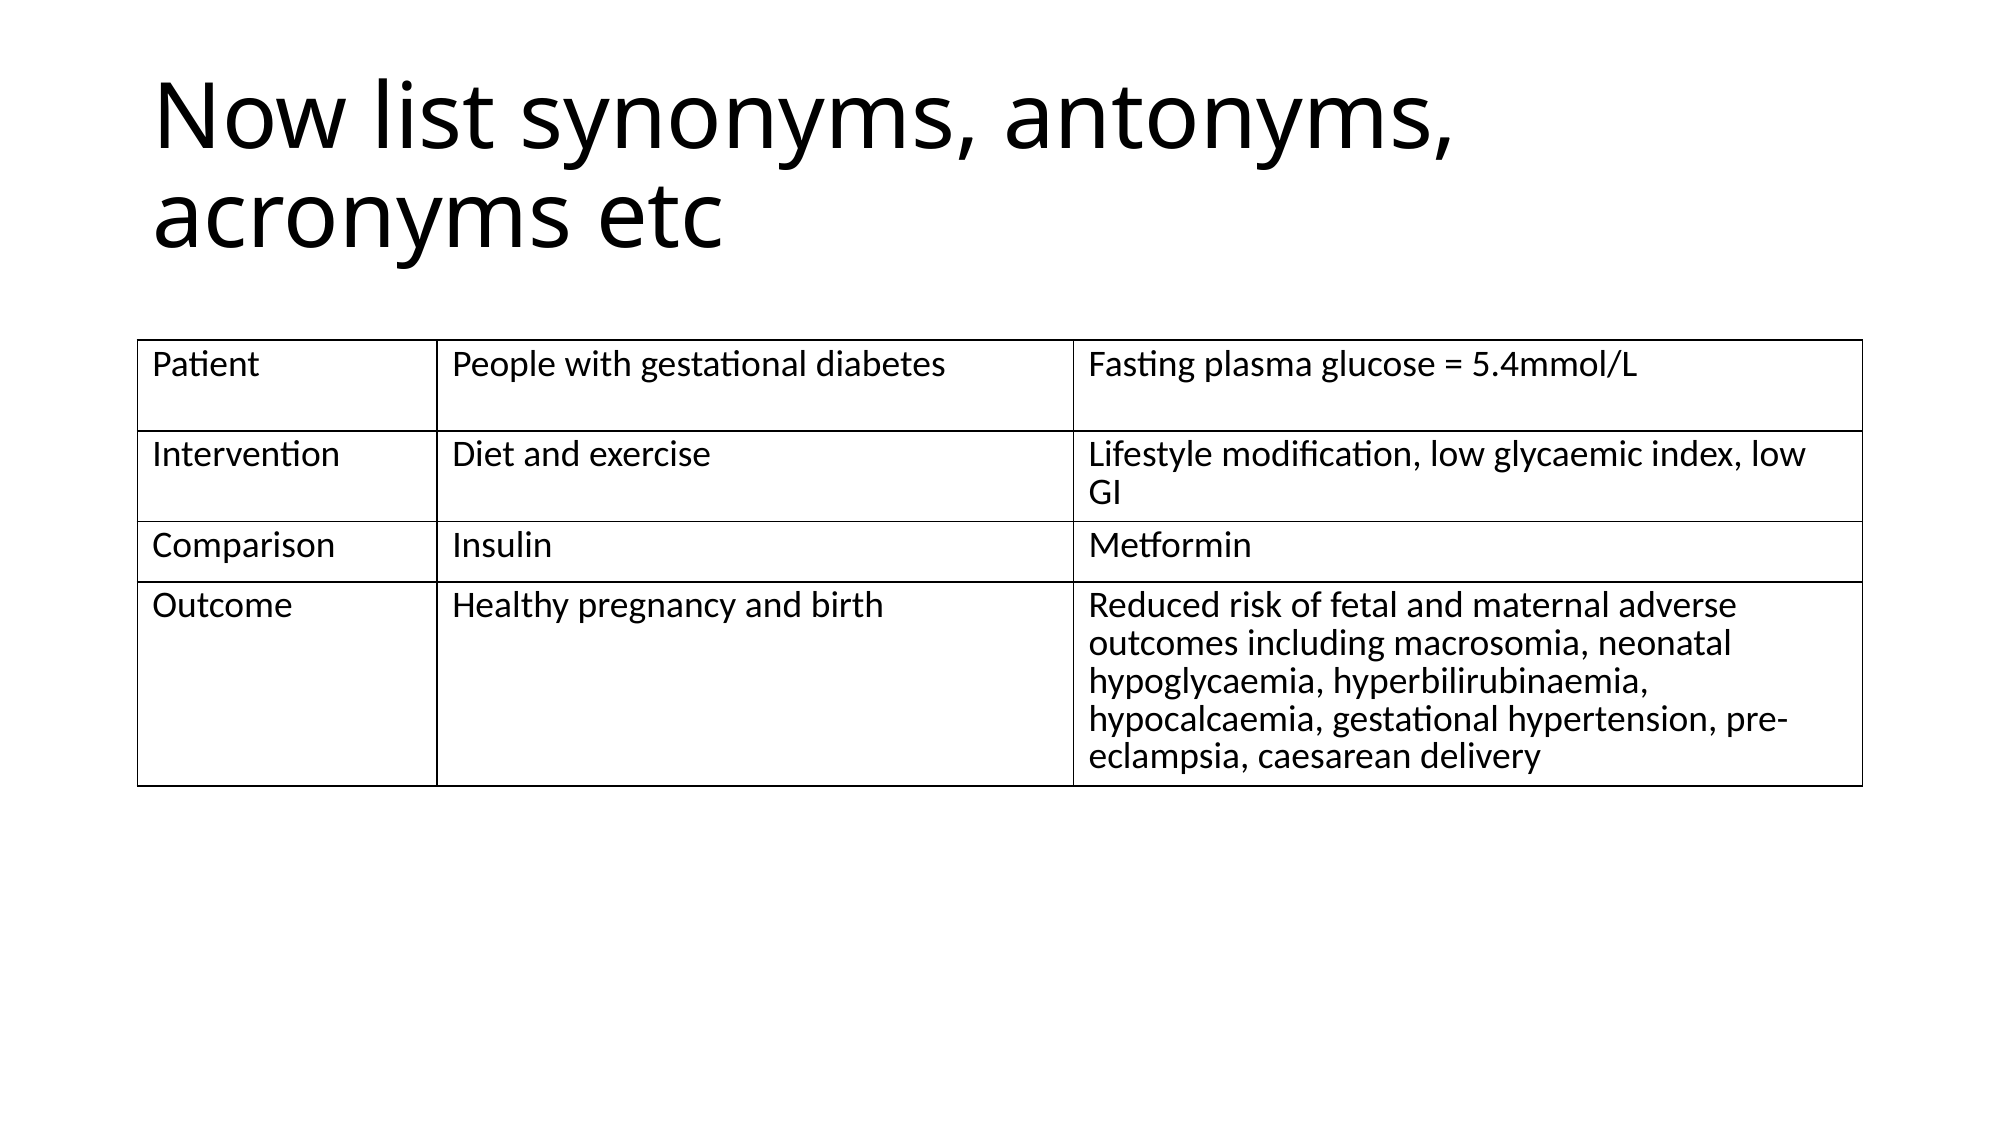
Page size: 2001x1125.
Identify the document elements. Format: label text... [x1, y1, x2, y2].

table_cell Comparison [138, 522, 436, 581]
table_header Fasting plasma glucose = 5.4mmol/L [1074, 341, 1862, 430]
table_cell Insulin [438, 522, 1073, 581]
table_cell Reduced risk of fetal and maternal adverse outcomes including macrosomia, neonatal hypoglycaemia, hyperbilirubinaemia, hypocalcaemia, gestational hypertension, pre-eclampsia, caesarean delivery [1074, 583, 1862, 785]
table_header People with gestational diabetes [438, 341, 1073, 430]
table_cell Diet and exercise [438, 432, 1073, 521]
table_cell Metformin [1074, 522, 1862, 581]
table_header Patient [138, 341, 436, 430]
table_cell Intervention [138, 432, 436, 521]
table_cell Lifestyle modification, low glycaemic index, low GI [1074, 432, 1862, 521]
table_cell Outcome [138, 583, 436, 785]
title Now list synonyms, antonyms, acronyms etc [137, 59, 1863, 278]
table_cell Healthy pregnancy and birth [438, 583, 1073, 785]
